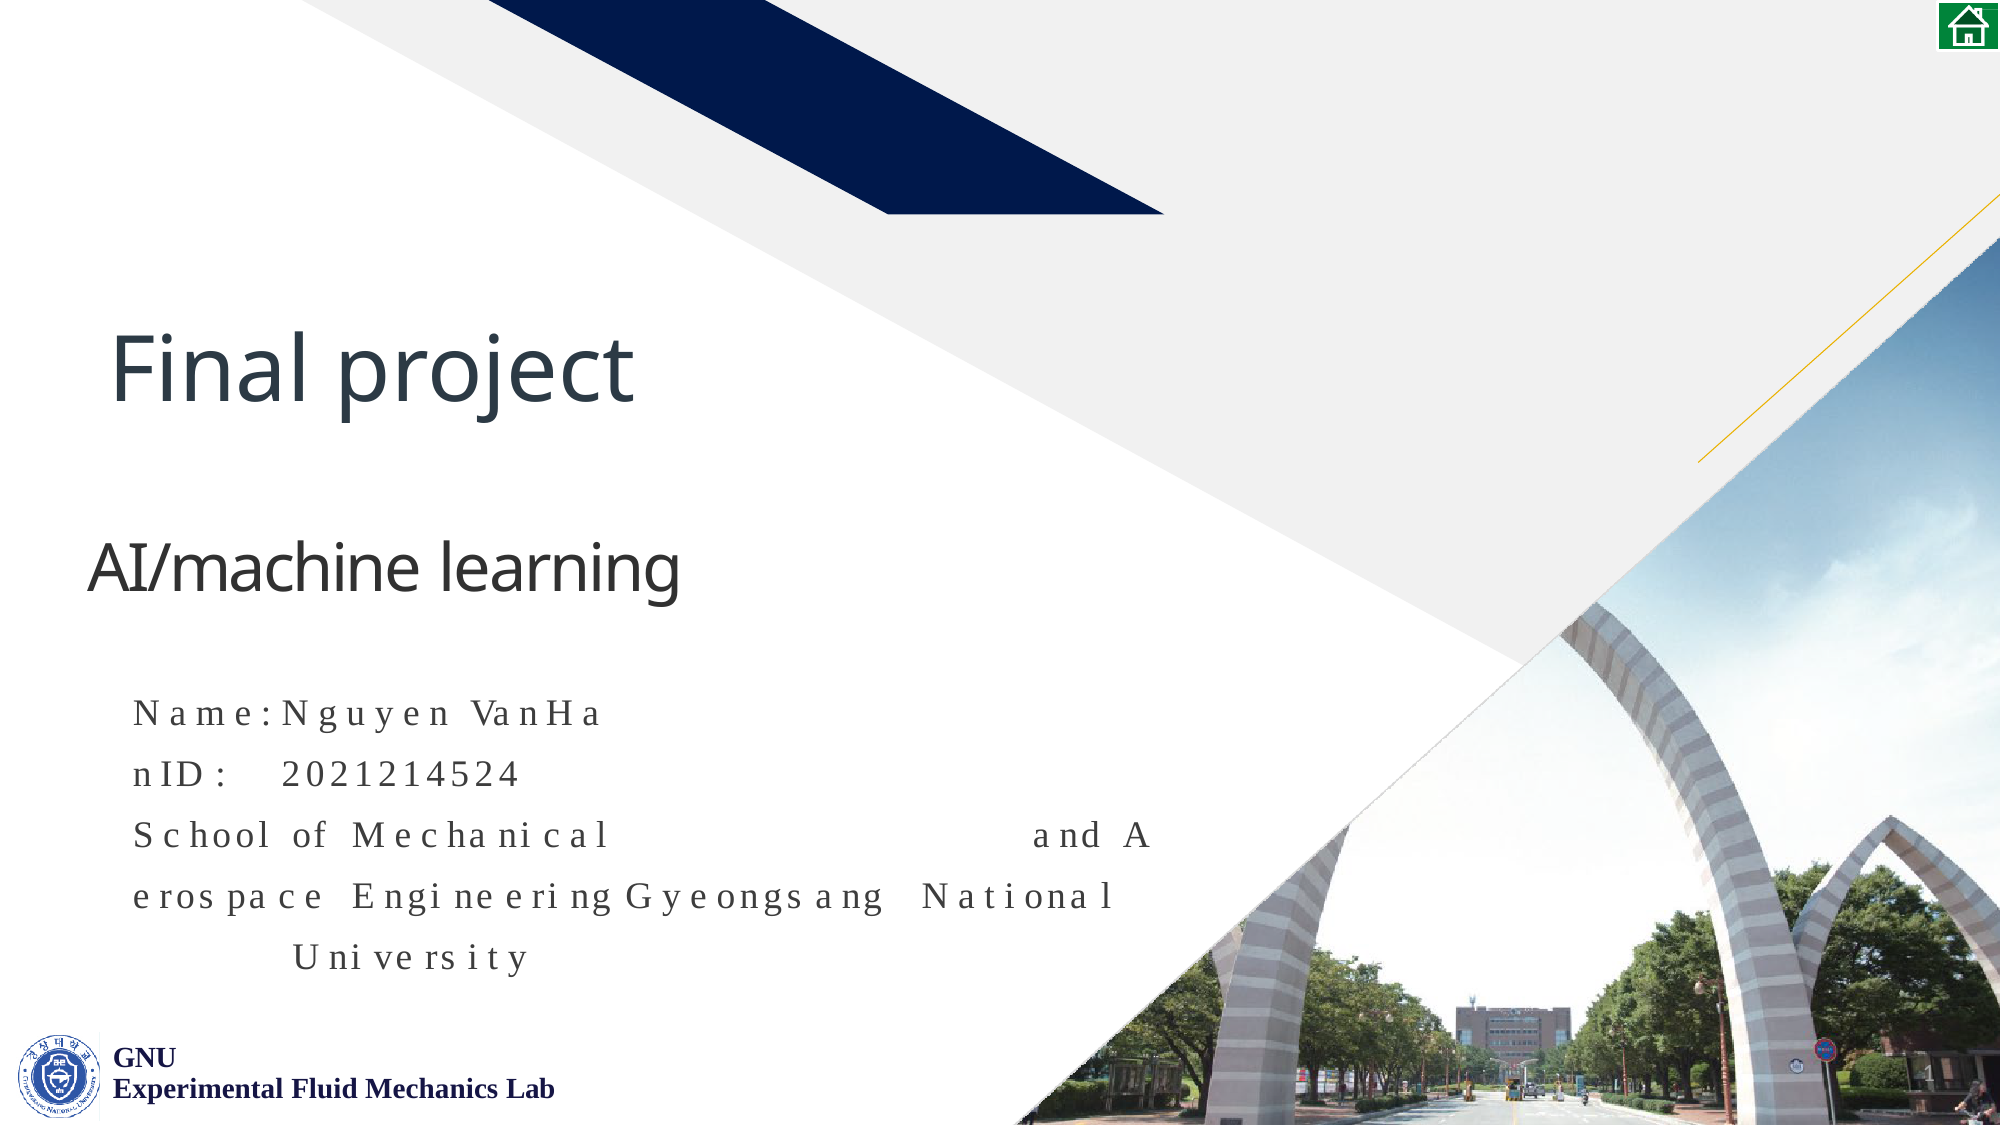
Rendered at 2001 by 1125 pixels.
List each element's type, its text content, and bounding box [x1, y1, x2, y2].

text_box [301, 0, 2000, 926]
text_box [1935, 0, 2000, 52]
text_box AI/machine learning [85, 522, 296, 605]
text_box N a m e : N g u y e n Va n H a n ID : 2021214524 S c hool of M e c ha ni c a l a nd A e ros pa c e E ngi ne e ri ng G y e ongs a ng N a t i ona l U ni ve rs i t y [130, 669, 1006, 978]
footer GNU Experimental Fluid Mechanics Lab [110, 1043, 557, 1125]
title Final project [106, 307, 296, 498]
picture [16, 1032, 101, 1121]
picture [1011, 235, 2000, 1125]
